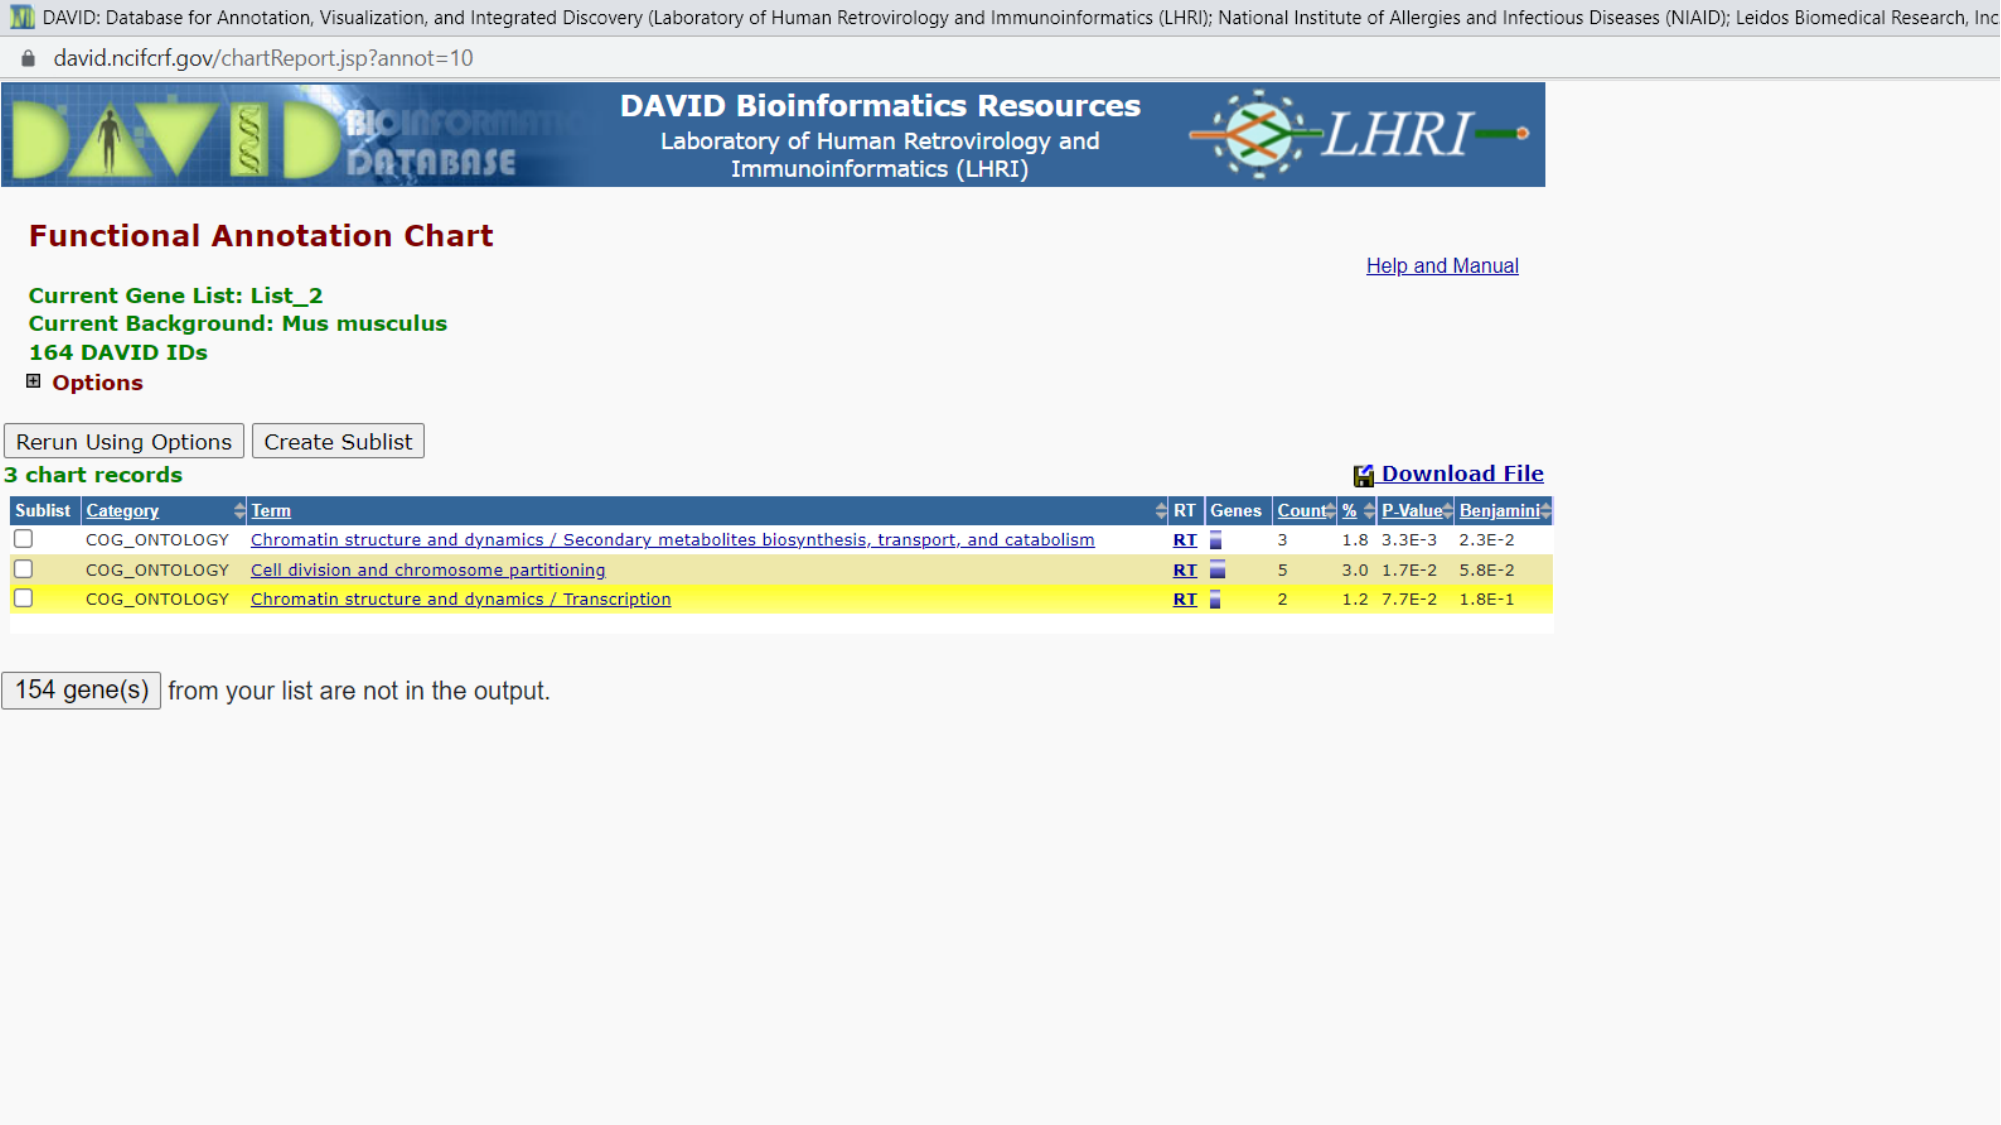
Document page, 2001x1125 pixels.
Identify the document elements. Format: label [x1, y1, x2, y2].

list [0, 0, 2000, 1125]
